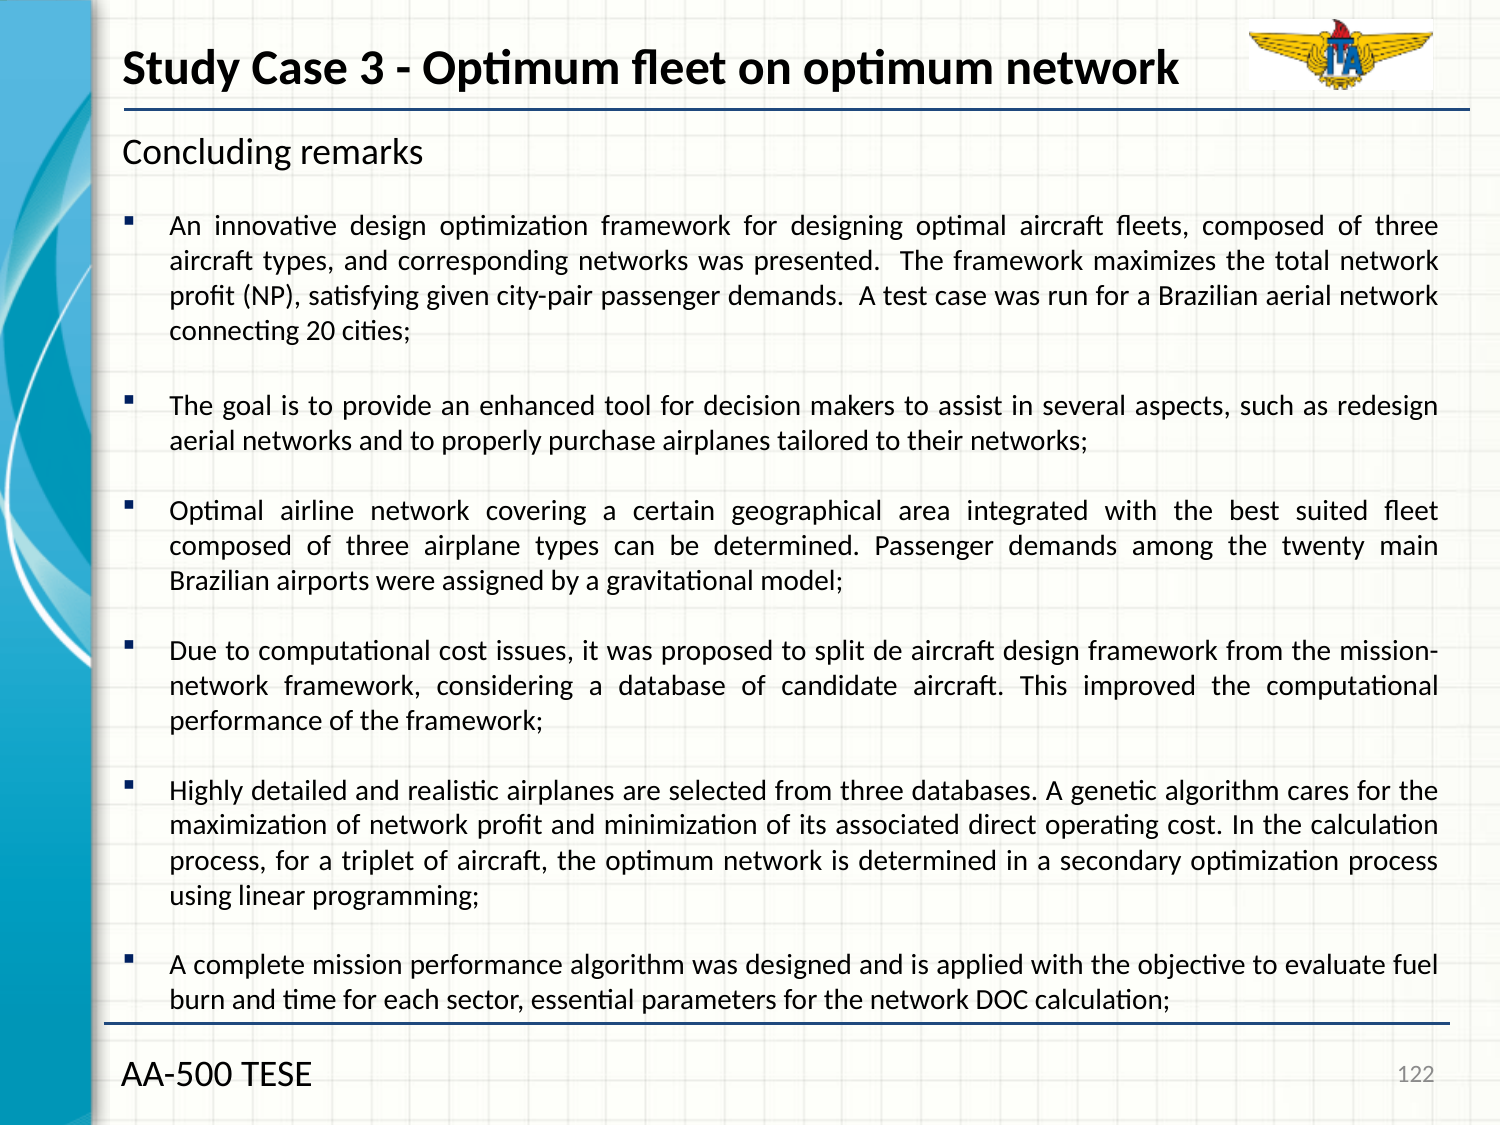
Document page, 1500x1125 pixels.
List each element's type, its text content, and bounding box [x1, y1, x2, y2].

text_box Concluding remarks An innovative design optimization framework for designing optimal aircraft fleets, composed of three aircraft types, and corresponding networks was presented. The framework maximizes the total network profit (NP), satisfying given city-pair passenger demands. A test case was run for a Brazilian aerial network connecting 20 cities; The goal is to provide an enhanced tool for decision makers to assist in several aspects, such as redesign aerial networks and to properly purchase airplanes tailored to their networks; Optimal airline network covering a certain geographical area integrated with the best suited fleet composed of three airplane types can be determined. Passenger demands among the twenty main Brazilian airports were assigned by a gravitational model; Due to computational cost issues, it was proposed to split de aircraft design framework from the mission-network framework, considering a database of candidate aircraft. This improved the computational performance of the framework; Highly detailed and realistic airplanes are selected from three databases. A genetic algorithm cares for the maximization of network profit and minimization of its associated direct operating cost. In the calculation process, for a triplet of aircraft, the optimum network is determined in a secondary optimization process using linear programming; A complete mission performance algorithm was designed and is applied with the objective to evaluate fuel burn and time for each sector, essential parameters for the network DOC calculation; [107, 119, 1455, 1023]
text_box Study Case 3 - Optimum fleet on optimum network [107, 27, 1258, 102]
picture [0, 0, 1500, 1125]
slide_number 122 [1100, 1042, 1450, 1103]
